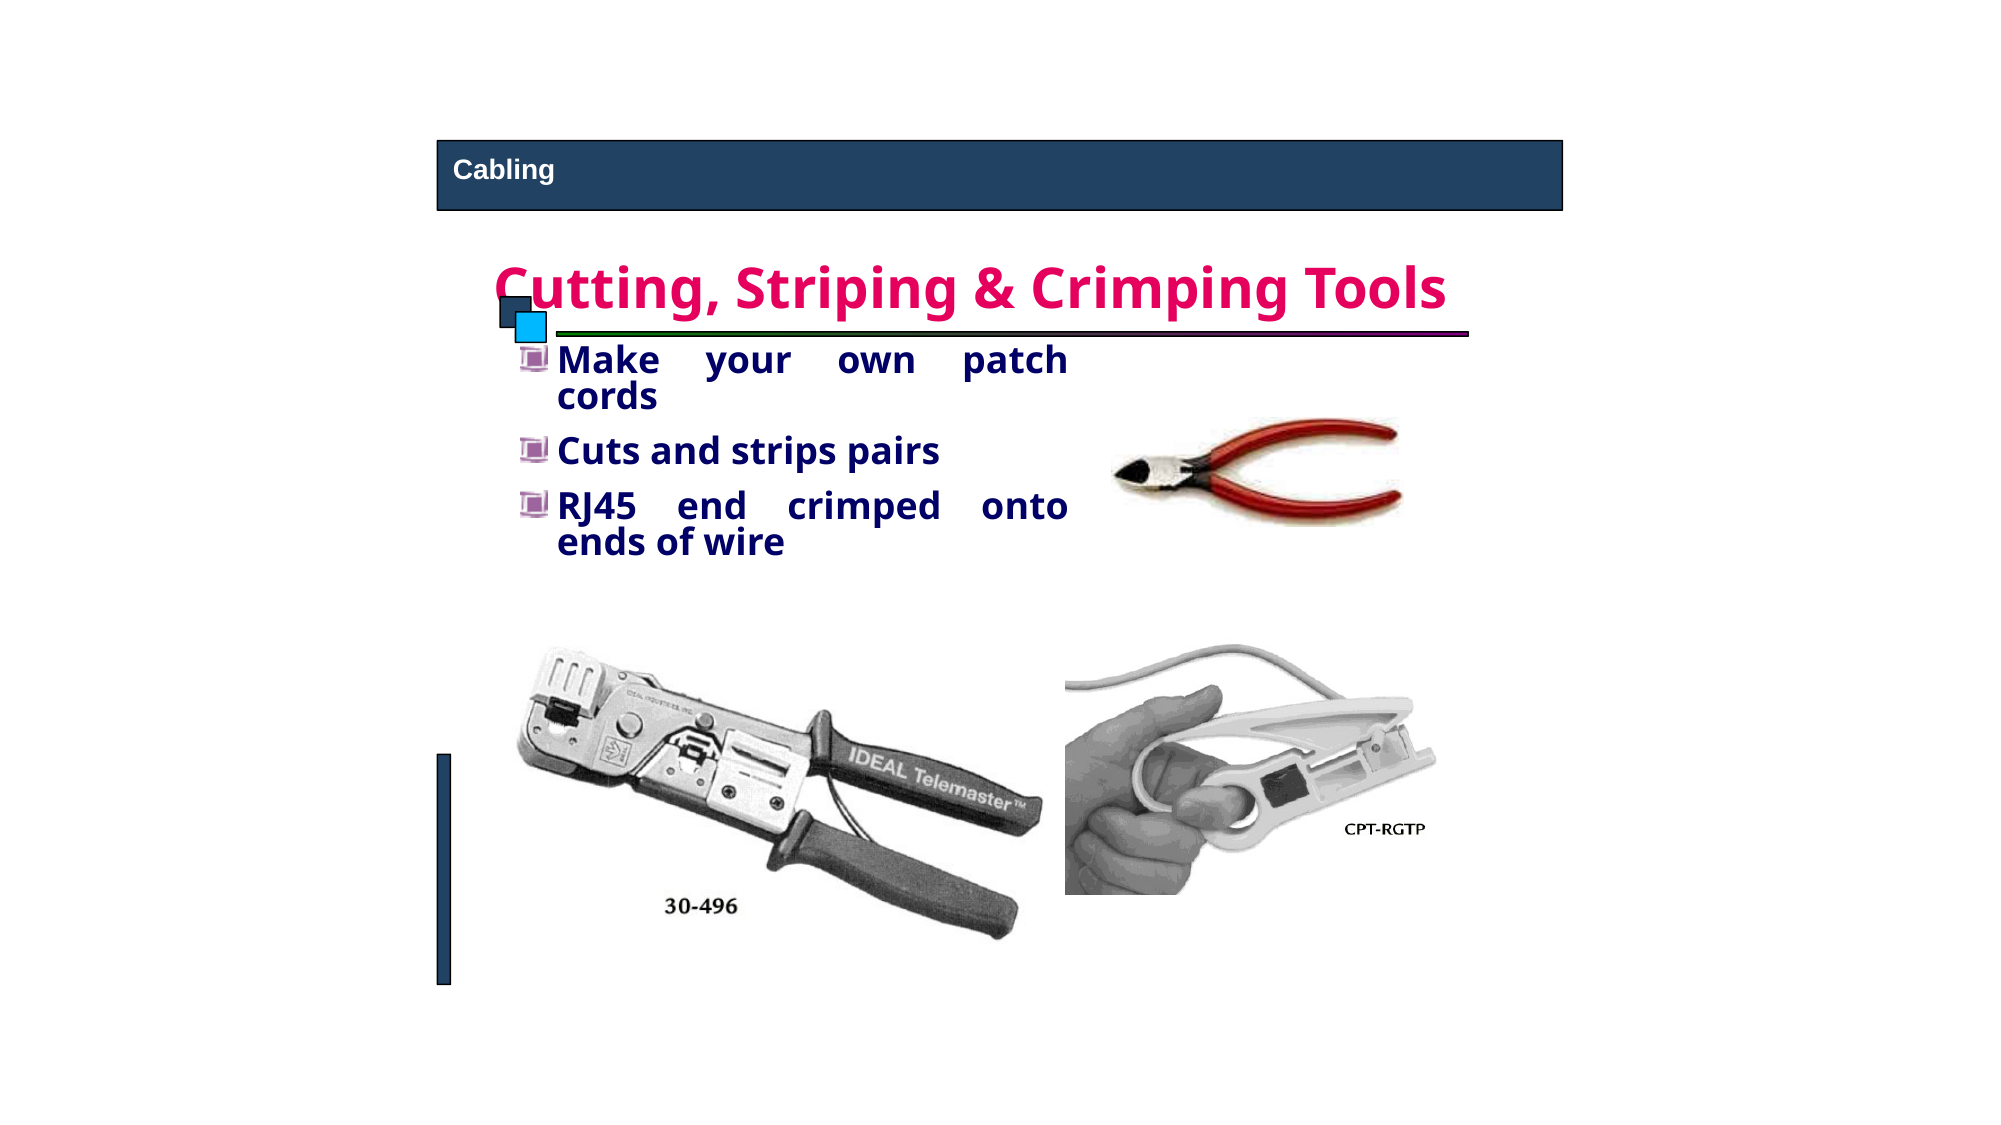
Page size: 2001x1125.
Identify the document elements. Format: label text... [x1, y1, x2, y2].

text_box [500, 296, 531, 328]
text_box [556, 331, 1469, 337]
picture [520, 490, 548, 518]
text_box [437, 140, 1563, 211]
picture [520, 436, 548, 463]
picture [520, 345, 548, 372]
picture [493, 636, 1060, 954]
picture [1065, 624, 1451, 895]
text_box [515, 311, 547, 343]
text_box [437, 754, 451, 985]
text_box Cabling [452, 153, 1169, 186]
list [1111, 416, 1405, 527]
list Make your own patch cords Cuts and strips pairs RJ45 end crimped onto ends of wire [493, 337, 1085, 895]
title Cutting, Striping & Crimping Tools [493, 224, 1507, 357]
